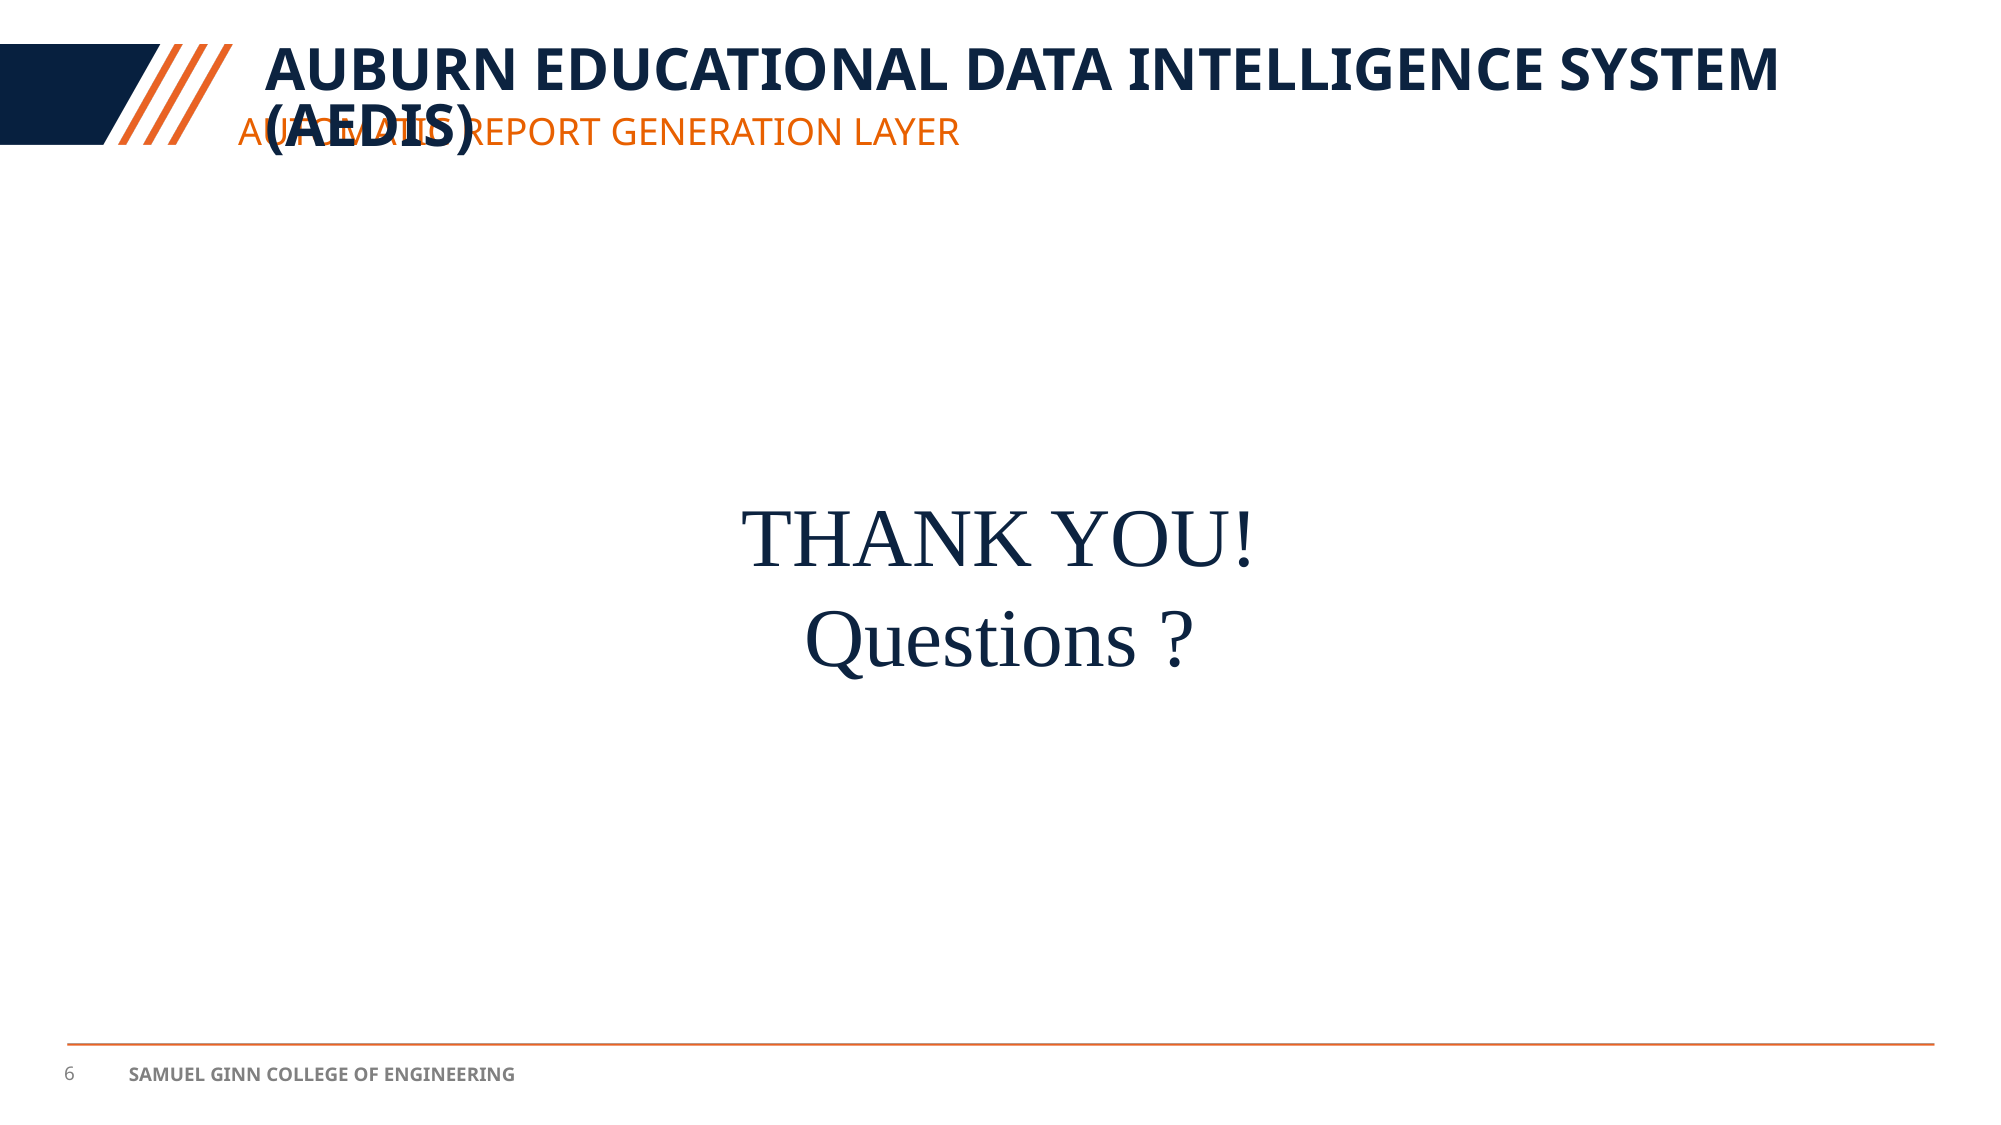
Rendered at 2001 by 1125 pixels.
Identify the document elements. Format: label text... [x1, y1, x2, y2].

slide_number 6 [49, 1044, 102, 1105]
text_box THANK YOU! Questions ? [726, 475, 1273, 691]
title Auburn Educational Data Intelligence System (AEDIS) [250, 37, 1943, 104]
footer Samuel ginn college of engineering [113, 1044, 1221, 1105]
picture [0, 28, 252, 185]
picture [0, 1014, 2001, 1075]
list Automatic REPORT GENERATION LAYER [223, 106, 1915, 164]
